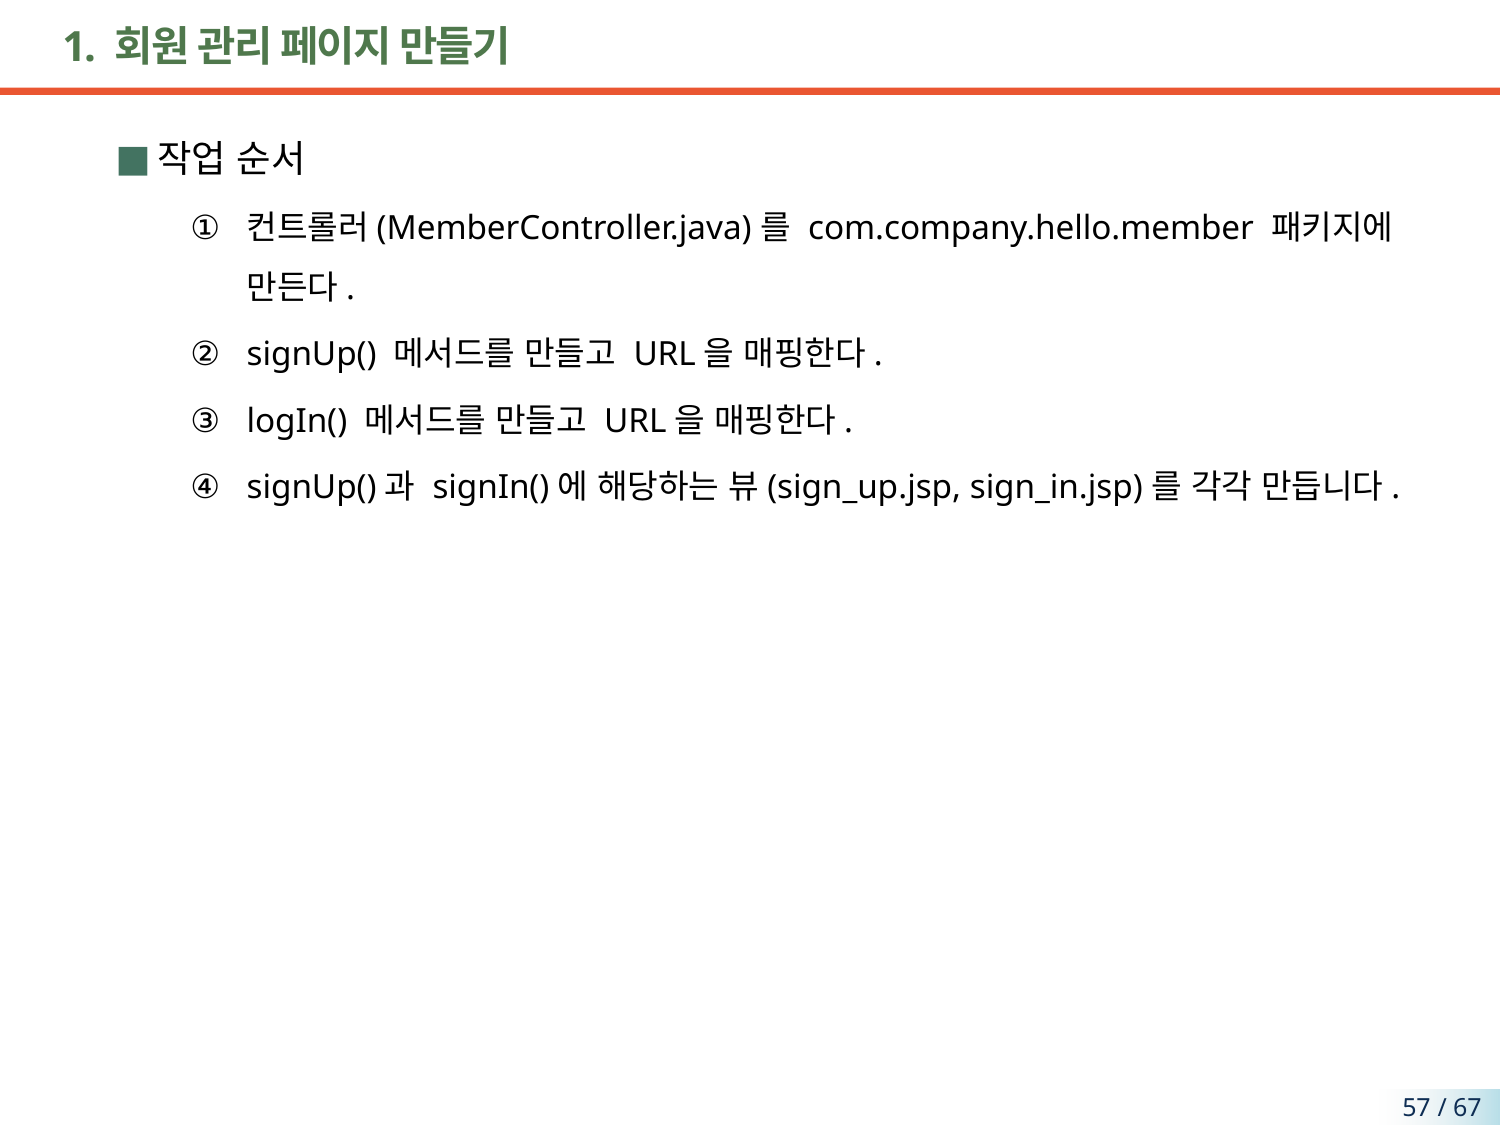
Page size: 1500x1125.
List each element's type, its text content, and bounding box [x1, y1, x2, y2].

list 작업 순서 컨트롤러(MemberController.java)를 com.company.hello.member 패키지에 만든다. signUp() 메서드를 만들고 URL을 매핑한다. logIn() 메서드를 만들고 URL을 매핑한다. signUp()과 signIn()에 해당하는 뷰(sign_up.jsp, sign_in.jsp)를 각각 만듭니다. [100, 127, 1459, 1050]
title 1. 회원 관리 페이지 만들기 [47, 5, 1325, 84]
